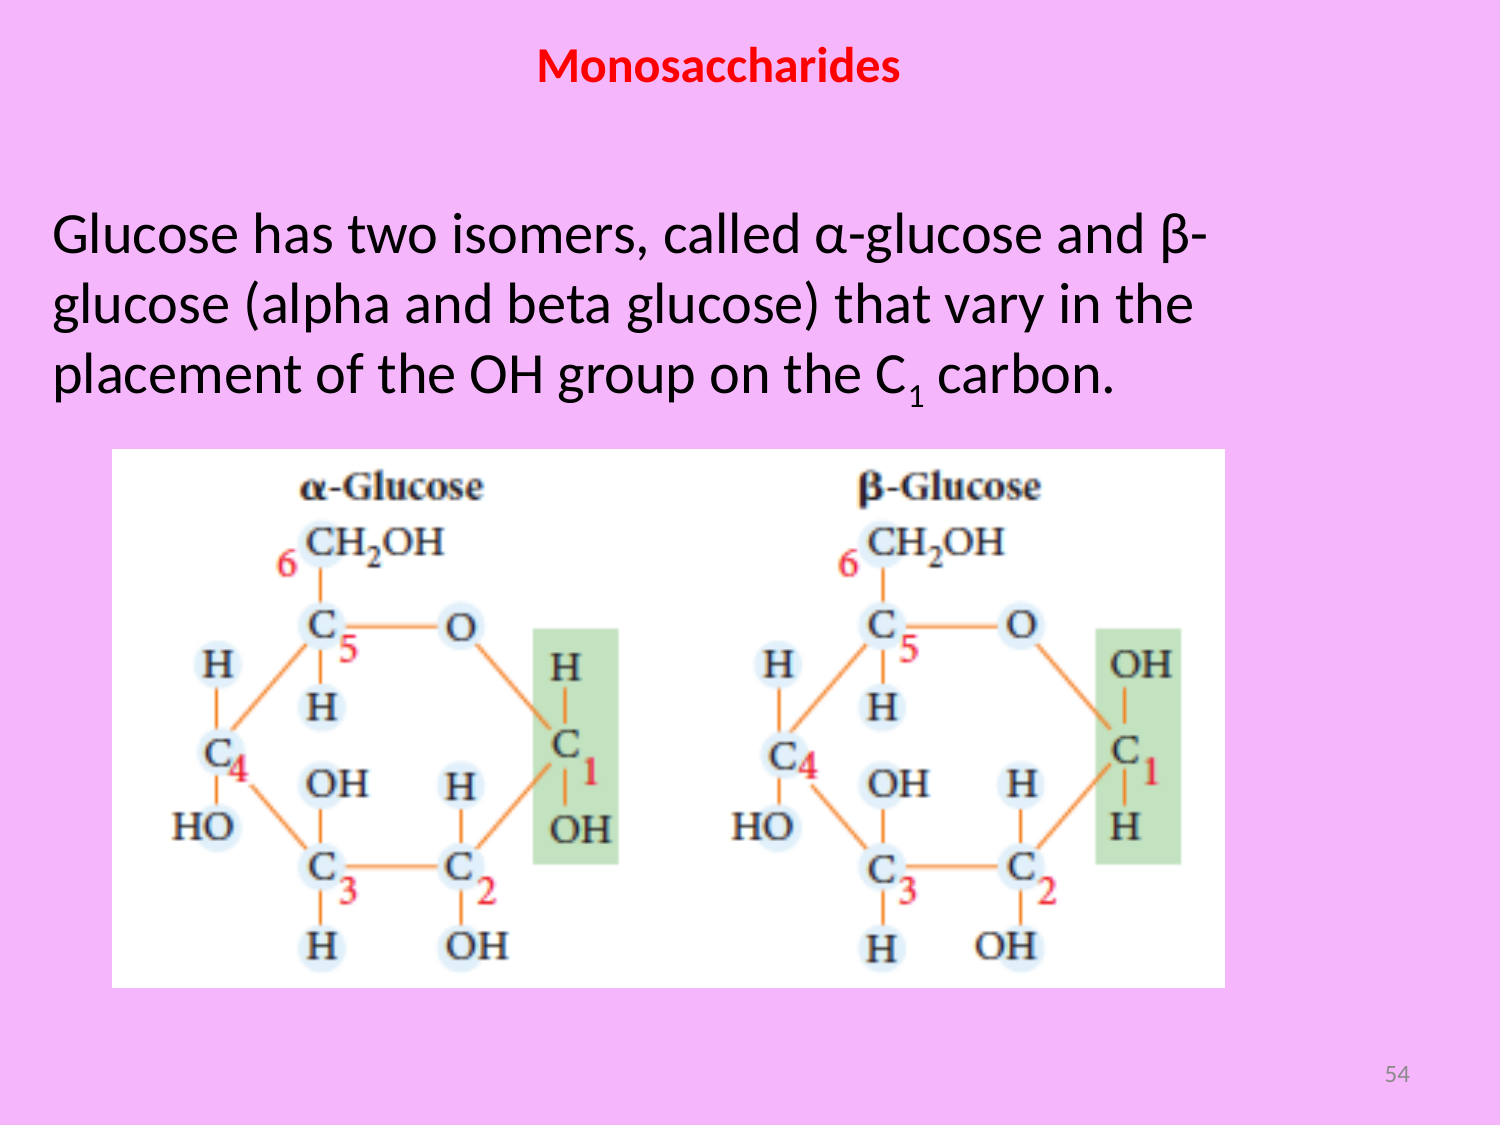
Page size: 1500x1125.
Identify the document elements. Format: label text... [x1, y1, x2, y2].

slide_number 54 [1074, 1042, 1425, 1103]
title Monosaccharides [24, 24, 1413, 100]
text_box Glucose has two isomers, called α-glucose and β-glucose (alpha and beta glucose) that vary in the placement of the OH group on the C1 carbon. [37, 187, 1400, 422]
picture [112, 449, 1225, 988]
